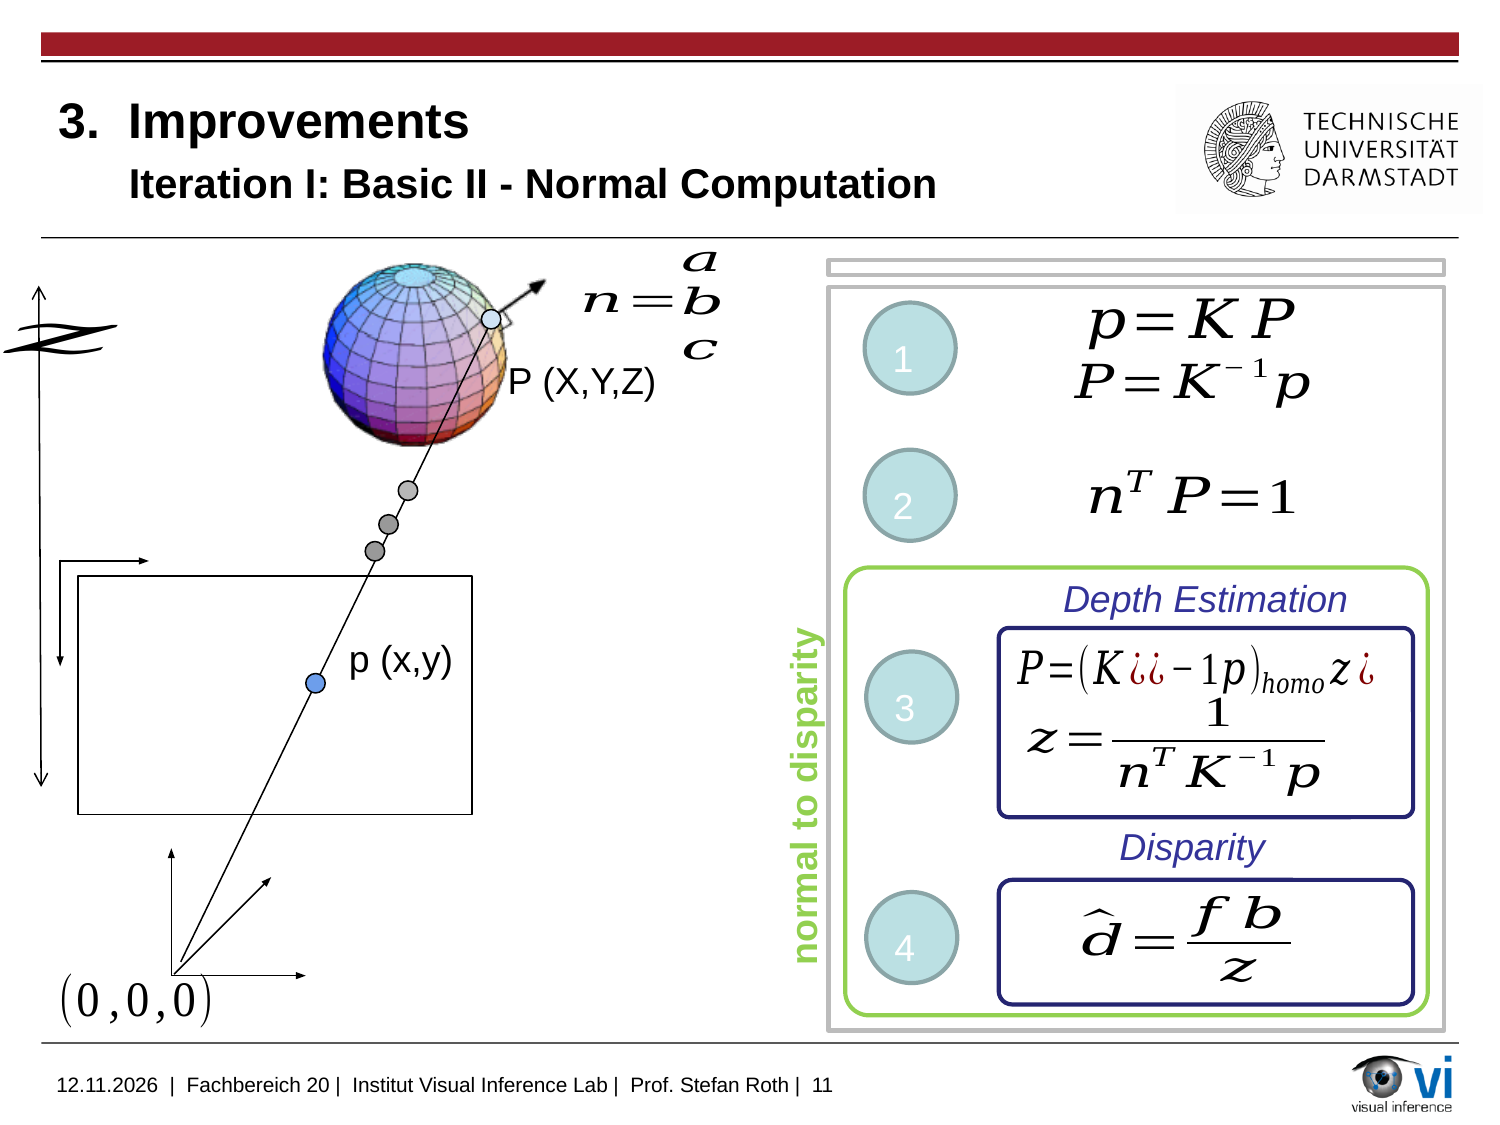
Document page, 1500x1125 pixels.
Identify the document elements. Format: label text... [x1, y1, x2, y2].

picture [0, 204, 744, 1031]
title 3. Improvements Iteration I: Basic II - Normal Computation [58, 79, 1149, 218]
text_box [828, 259, 1445, 1031]
picture [1351, 1055, 1500, 1112]
text_box normal to disparity [764, 609, 823, 984]
picture [1175, 84, 1483, 214]
